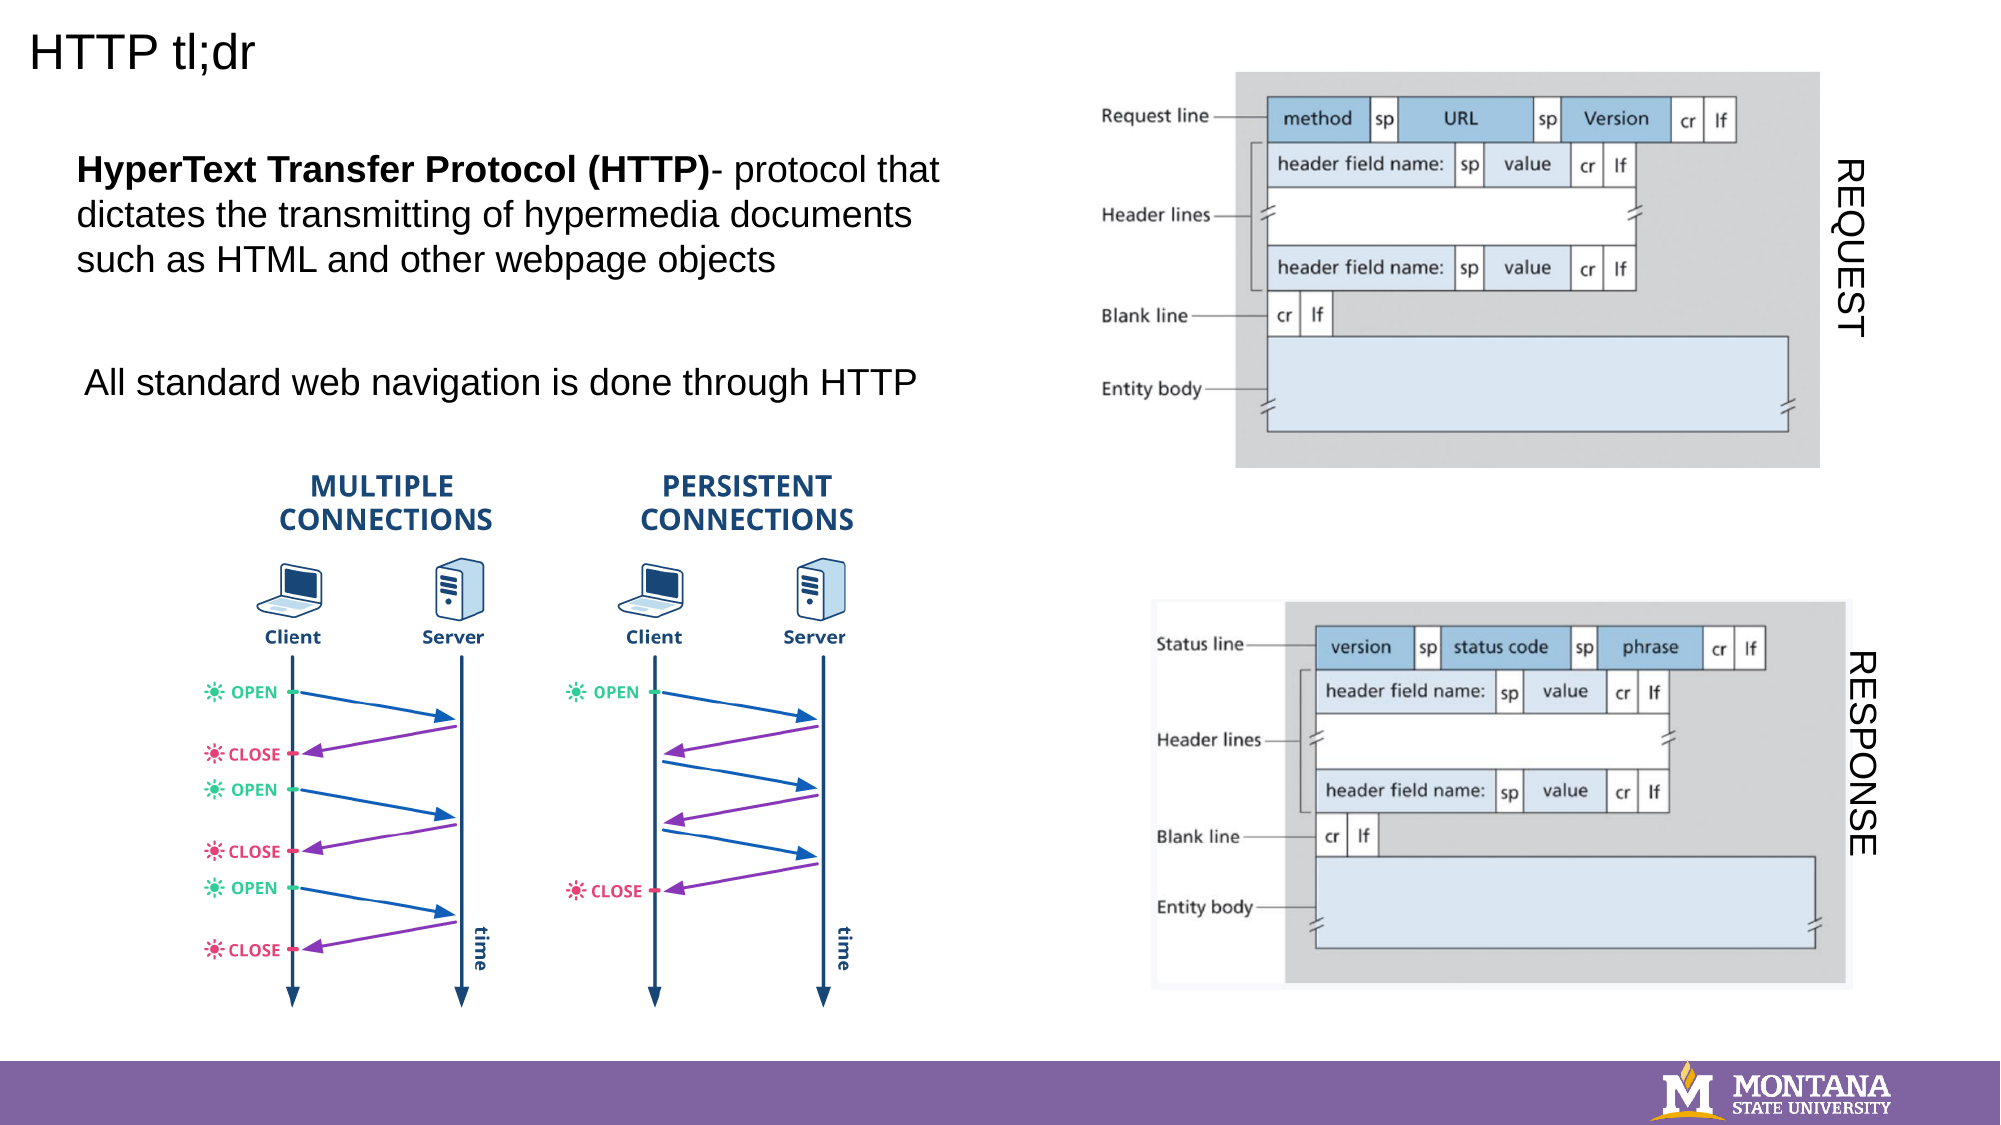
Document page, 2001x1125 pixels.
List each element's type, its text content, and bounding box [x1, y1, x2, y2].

text_box HTTP tl;dr [14, 12, 271, 88]
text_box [1892, 1060, 2000, 1125]
picture [1649, 1060, 1892, 1122]
picture [167, 440, 906, 1032]
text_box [0, 1060, 1647, 1125]
text_box HyperText Transfer Protocol (HTTP)- protocol that dictates the transmitting of hypermedia documents such as HTML and other webpage objects [61, 137, 962, 288]
picture [1142, 599, 1854, 991]
picture [1086, 62, 1832, 477]
text_box RESPONSE [1859, 634, 1896, 873]
text_box REQUEST [1837, 142, 1884, 354]
text_box All standard web navigation is done through HTTP [69, 350, 934, 410]
